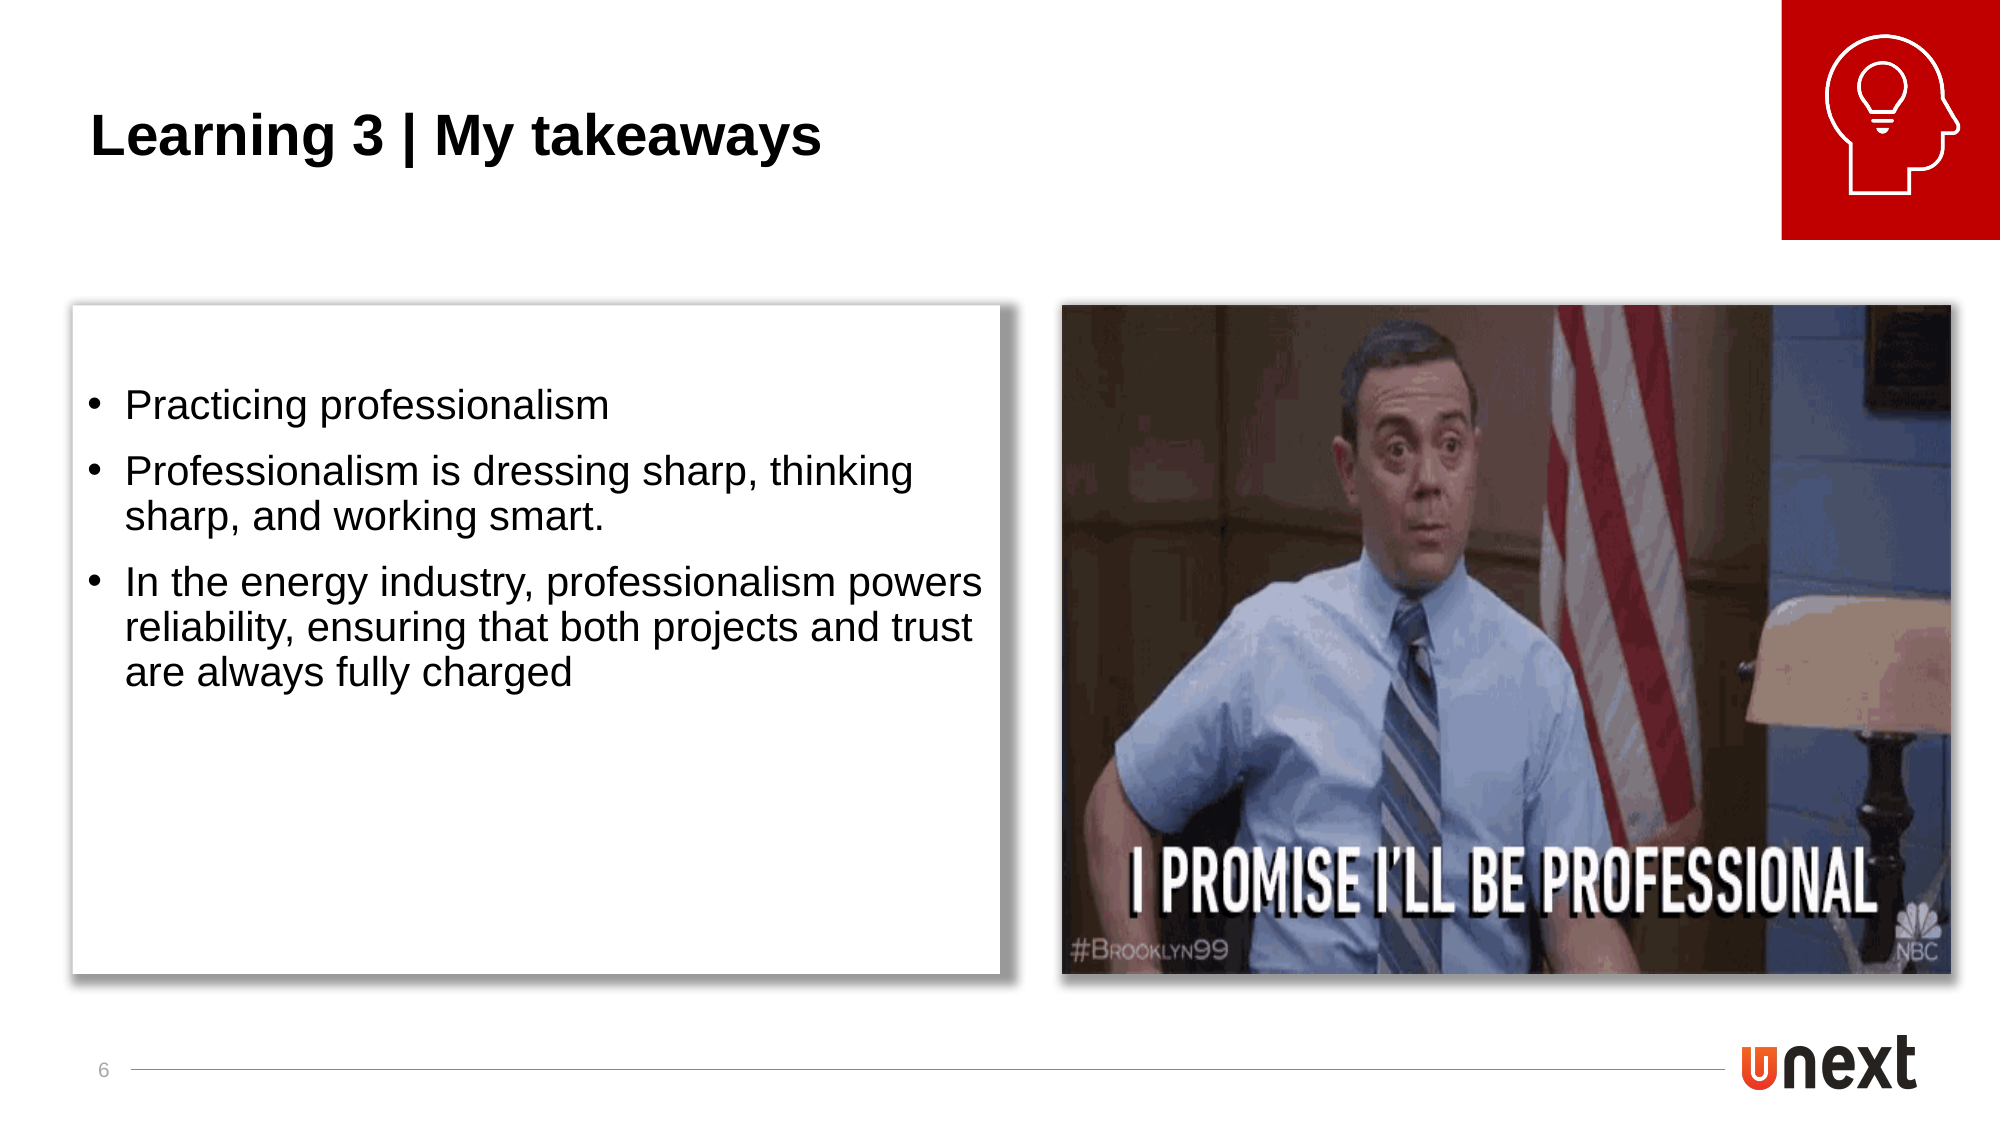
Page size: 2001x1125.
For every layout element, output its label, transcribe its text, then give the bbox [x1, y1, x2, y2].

text_box Practicing professionalism Professionalism is dressing sharp, thinking sharp, and working smart. In the energy industry, professionalism powers reliability, ensuring that both projects and trust are always fully charged [72, 305, 1000, 974]
picture [1797, 23, 1988, 214]
slide_number 6 [48, 1047, 110, 1091]
title Learning 3 | My takeaways [76, 78, 1797, 196]
picture [1062, 305, 1951, 974]
picture [1742, 1035, 1917, 1090]
text_box [1781, 0, 2000, 241]
